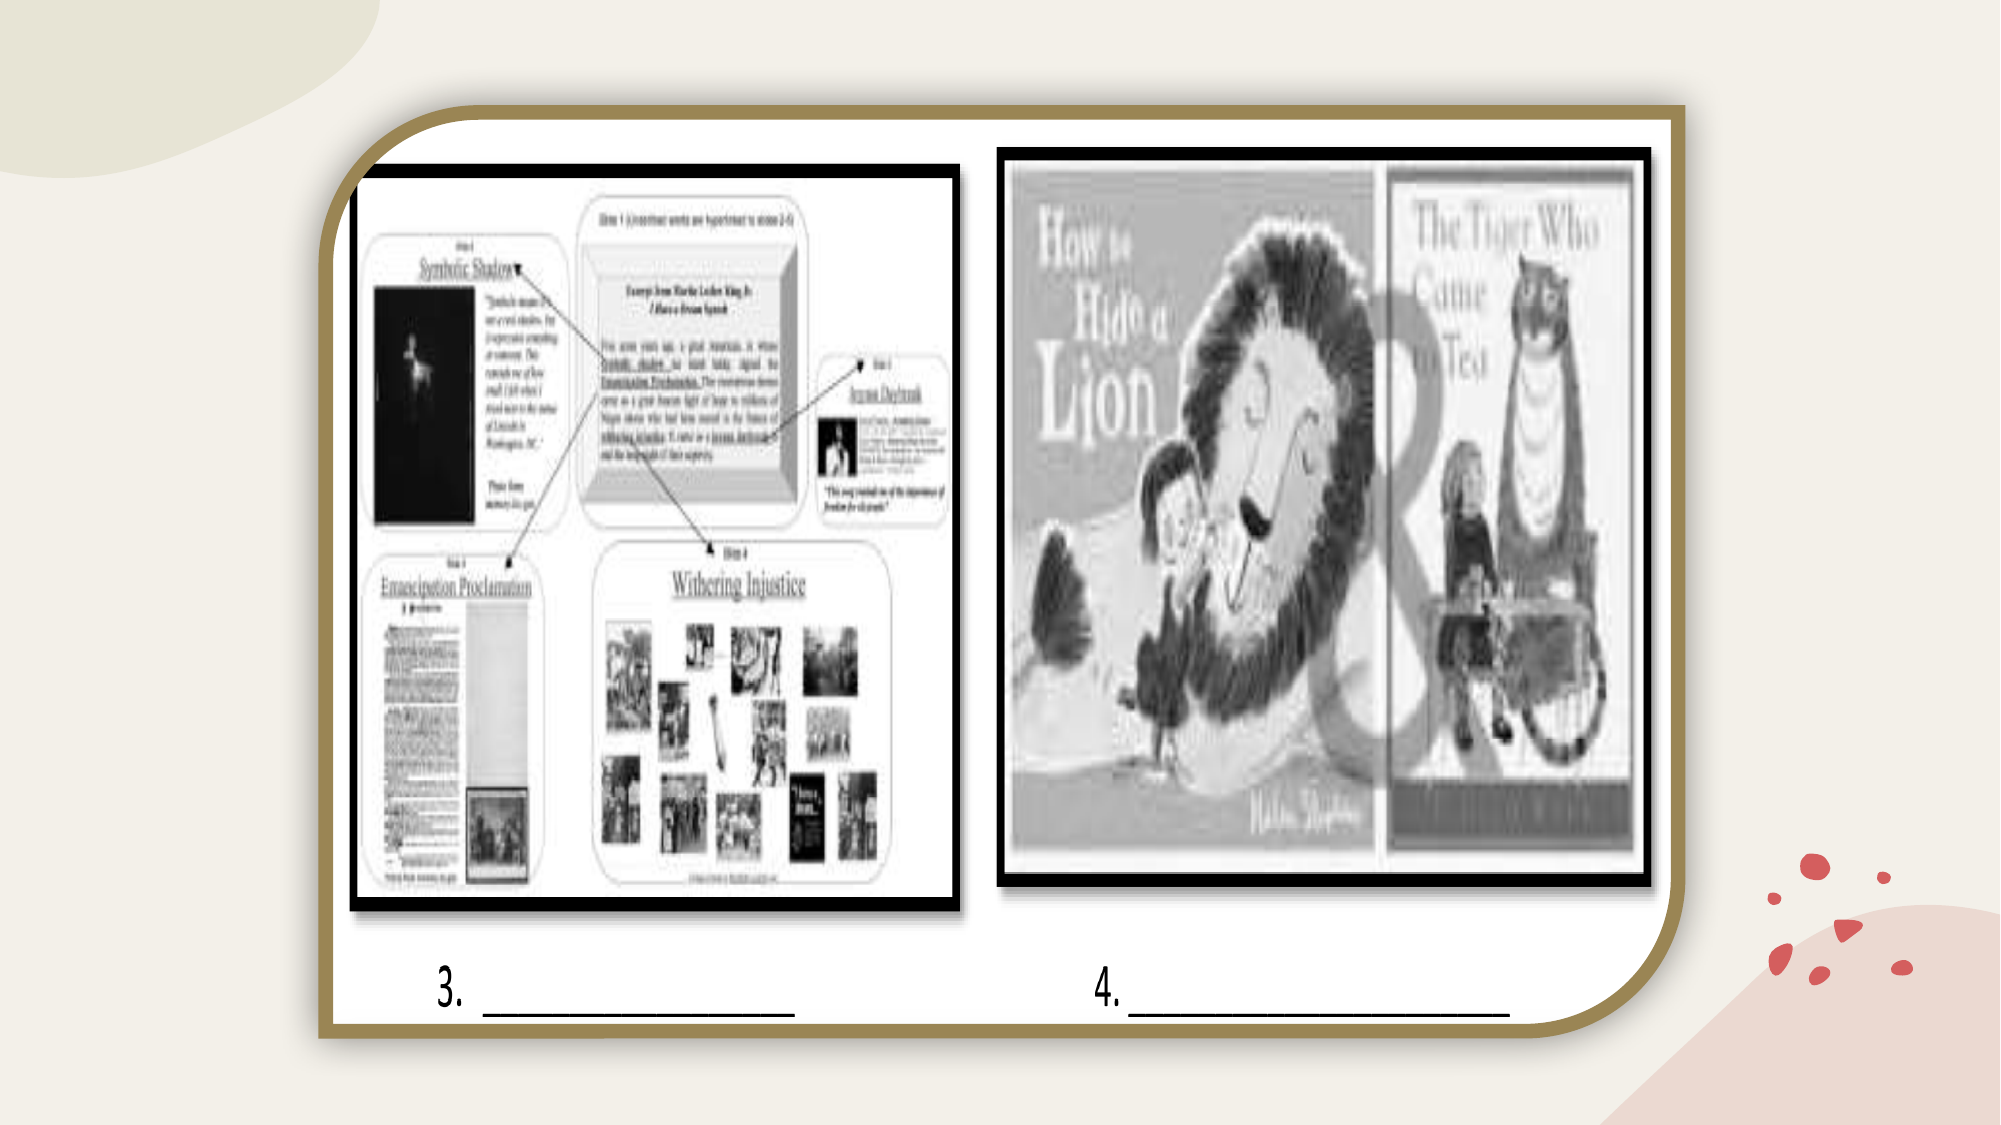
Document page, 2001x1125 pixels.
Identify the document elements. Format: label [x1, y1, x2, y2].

list [325, 112, 1679, 1032]
